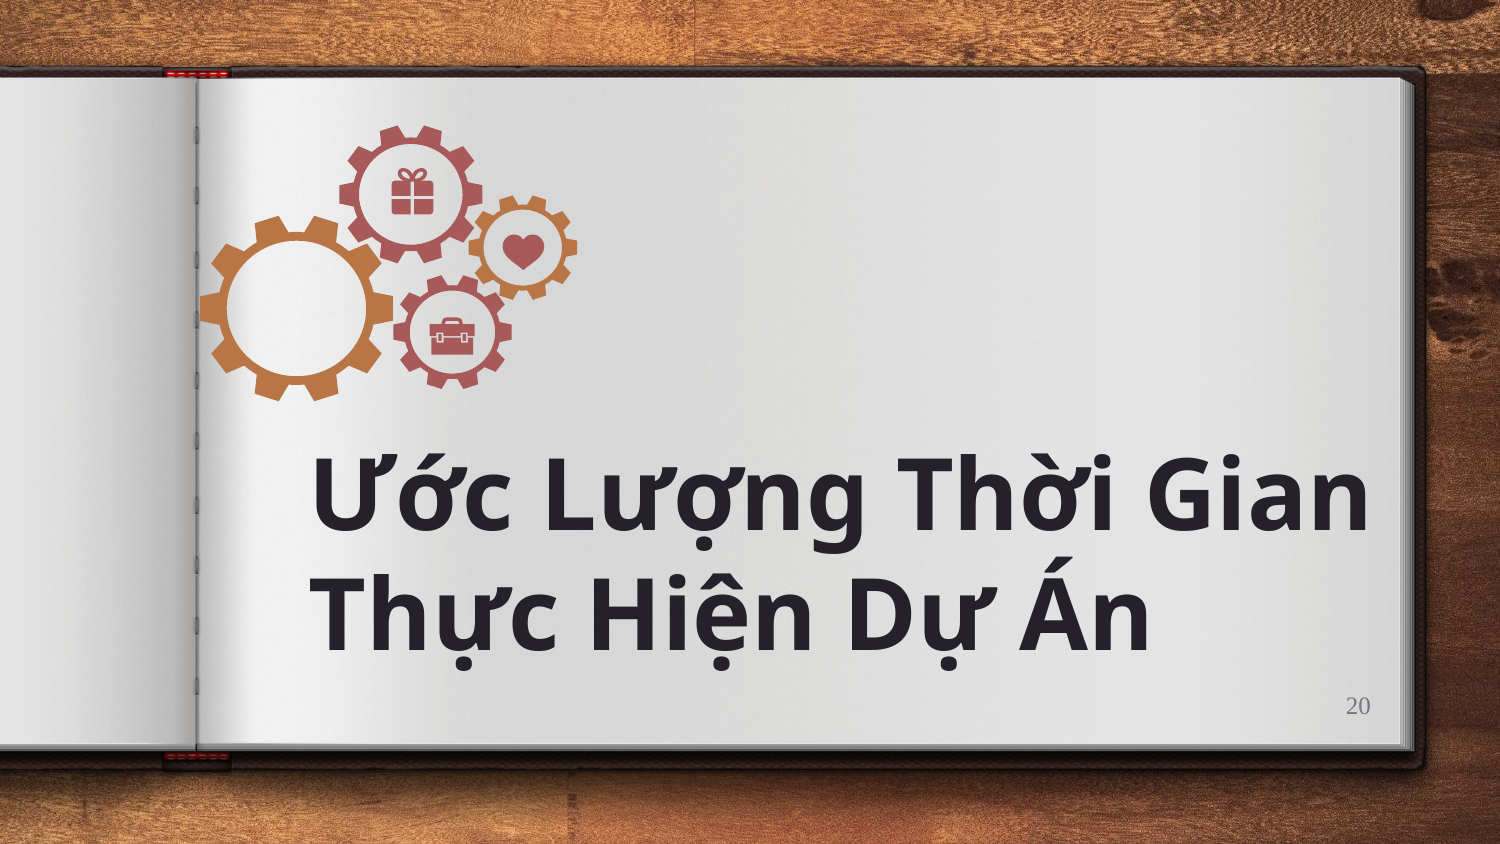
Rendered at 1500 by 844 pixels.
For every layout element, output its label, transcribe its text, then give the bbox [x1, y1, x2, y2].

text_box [199, 125, 578, 402]
slide_number 20 [1295, 672, 1386, 737]
picture [0, 0, 1500, 844]
title Ước Lượng Thời Gian Thực Hiện Dự Án [293, 384, 1418, 686]
